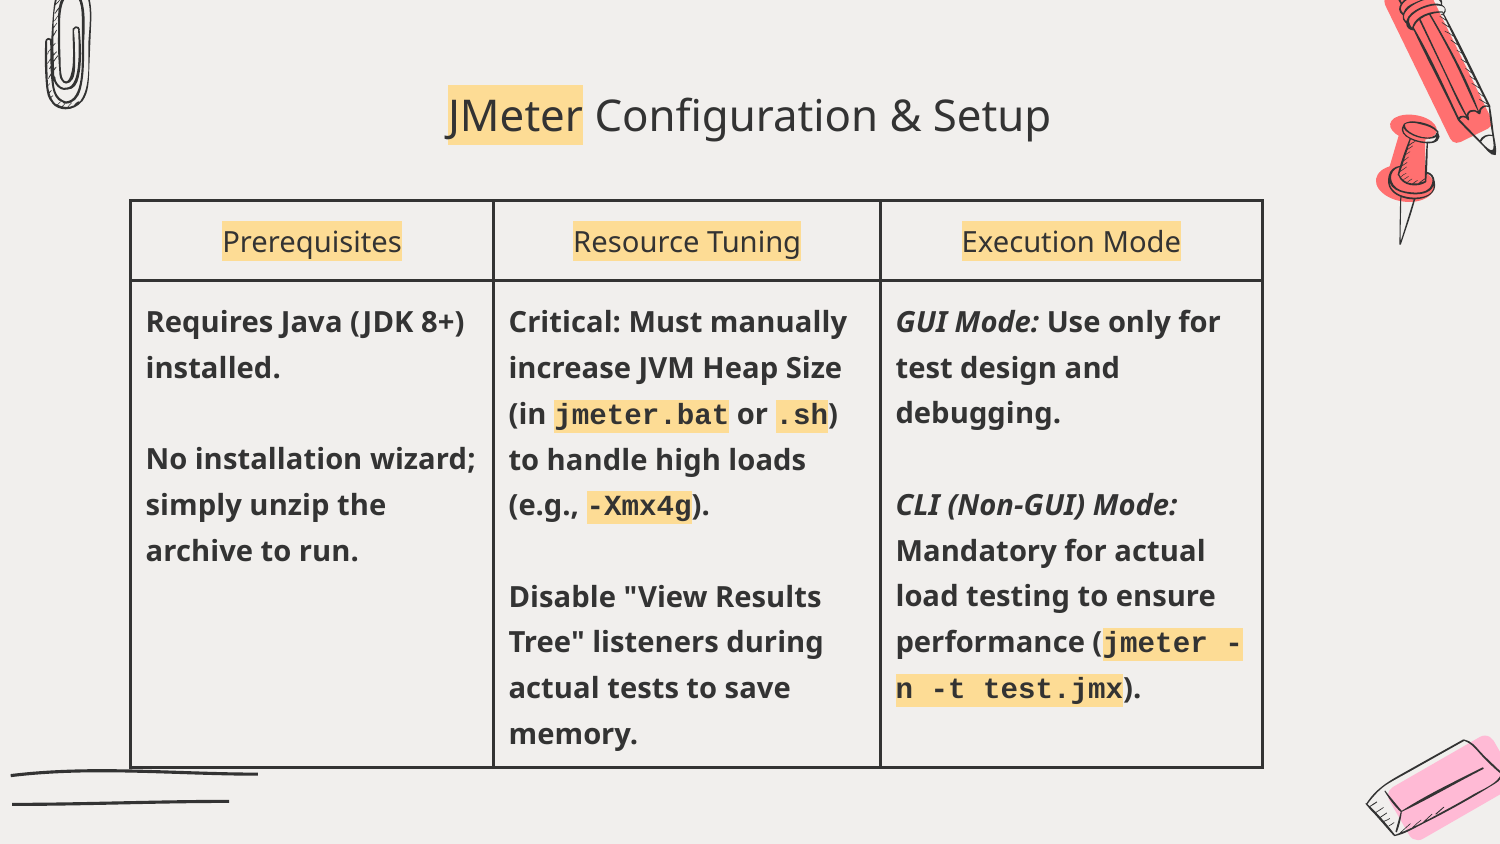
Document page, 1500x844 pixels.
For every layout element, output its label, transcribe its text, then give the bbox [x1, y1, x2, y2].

title JMeter Configuration & Setup [118, 72, 1382, 167]
table_header Prerequisites [132, 202, 492, 279]
table_cell Critical: Must manually increase JVM Heap Size (in jmeter.bat or .sh) to handle high loads (e.g., -Xmx4g). Disable "View Results Tree" listeners during actual tests to save memory. [495, 282, 879, 766]
table_cell GUI Mode: Use only for test design and debugging. CLI (Non-GUI) Mode: Mandatory for actual load testing to ensure performance (jmeter -n -t test.jmx). [882, 282, 1261, 766]
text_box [1358, 108, 1456, 249]
table_cell Requires Java (JDK 8+) installed. No installation wizard; simply unzip the archive to run. [132, 282, 492, 766]
table_header Execution Mode [882, 202, 1261, 279]
table_header Resource Tuning [495, 202, 879, 279]
